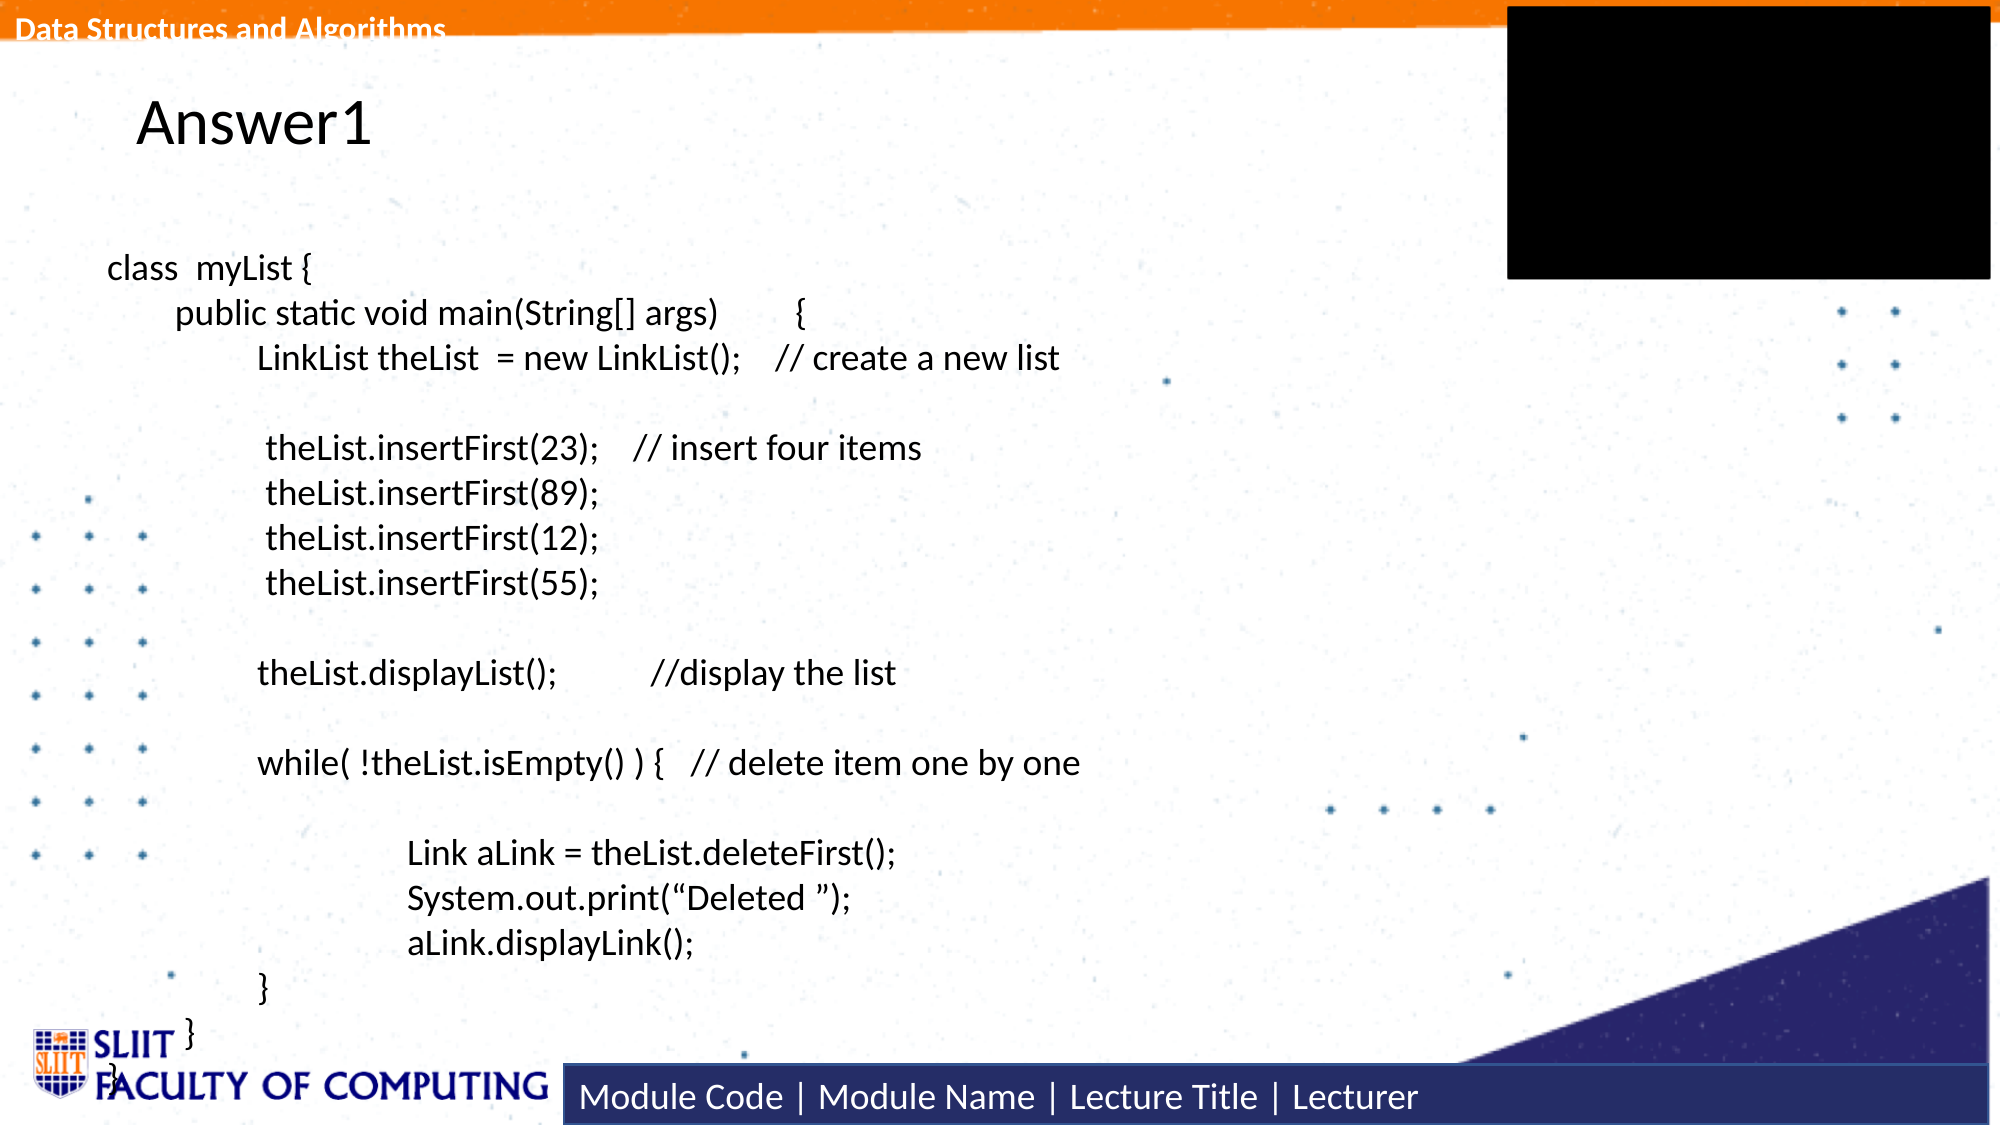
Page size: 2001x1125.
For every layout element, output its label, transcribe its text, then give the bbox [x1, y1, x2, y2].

title Answer1 [121, 13, 1847, 232]
text_box class myList { public static void main(String[] args) { LinkList theList = new LinkList(); // create a new list theList.insertFirst(23); // insert four items theList.insertFirst(89); theList.insertFirst(12); theList.insertFirst(55); theList.displayList(); //display the list while( !theList.isEmpty() ) { // delete item one by one Link aLink = theList.deleteFirst(); System.out.print(“Deleted ”); aLink.displayLink(); } } } [92, 236, 1592, 1106]
picture [0, 0, 2000, 1125]
